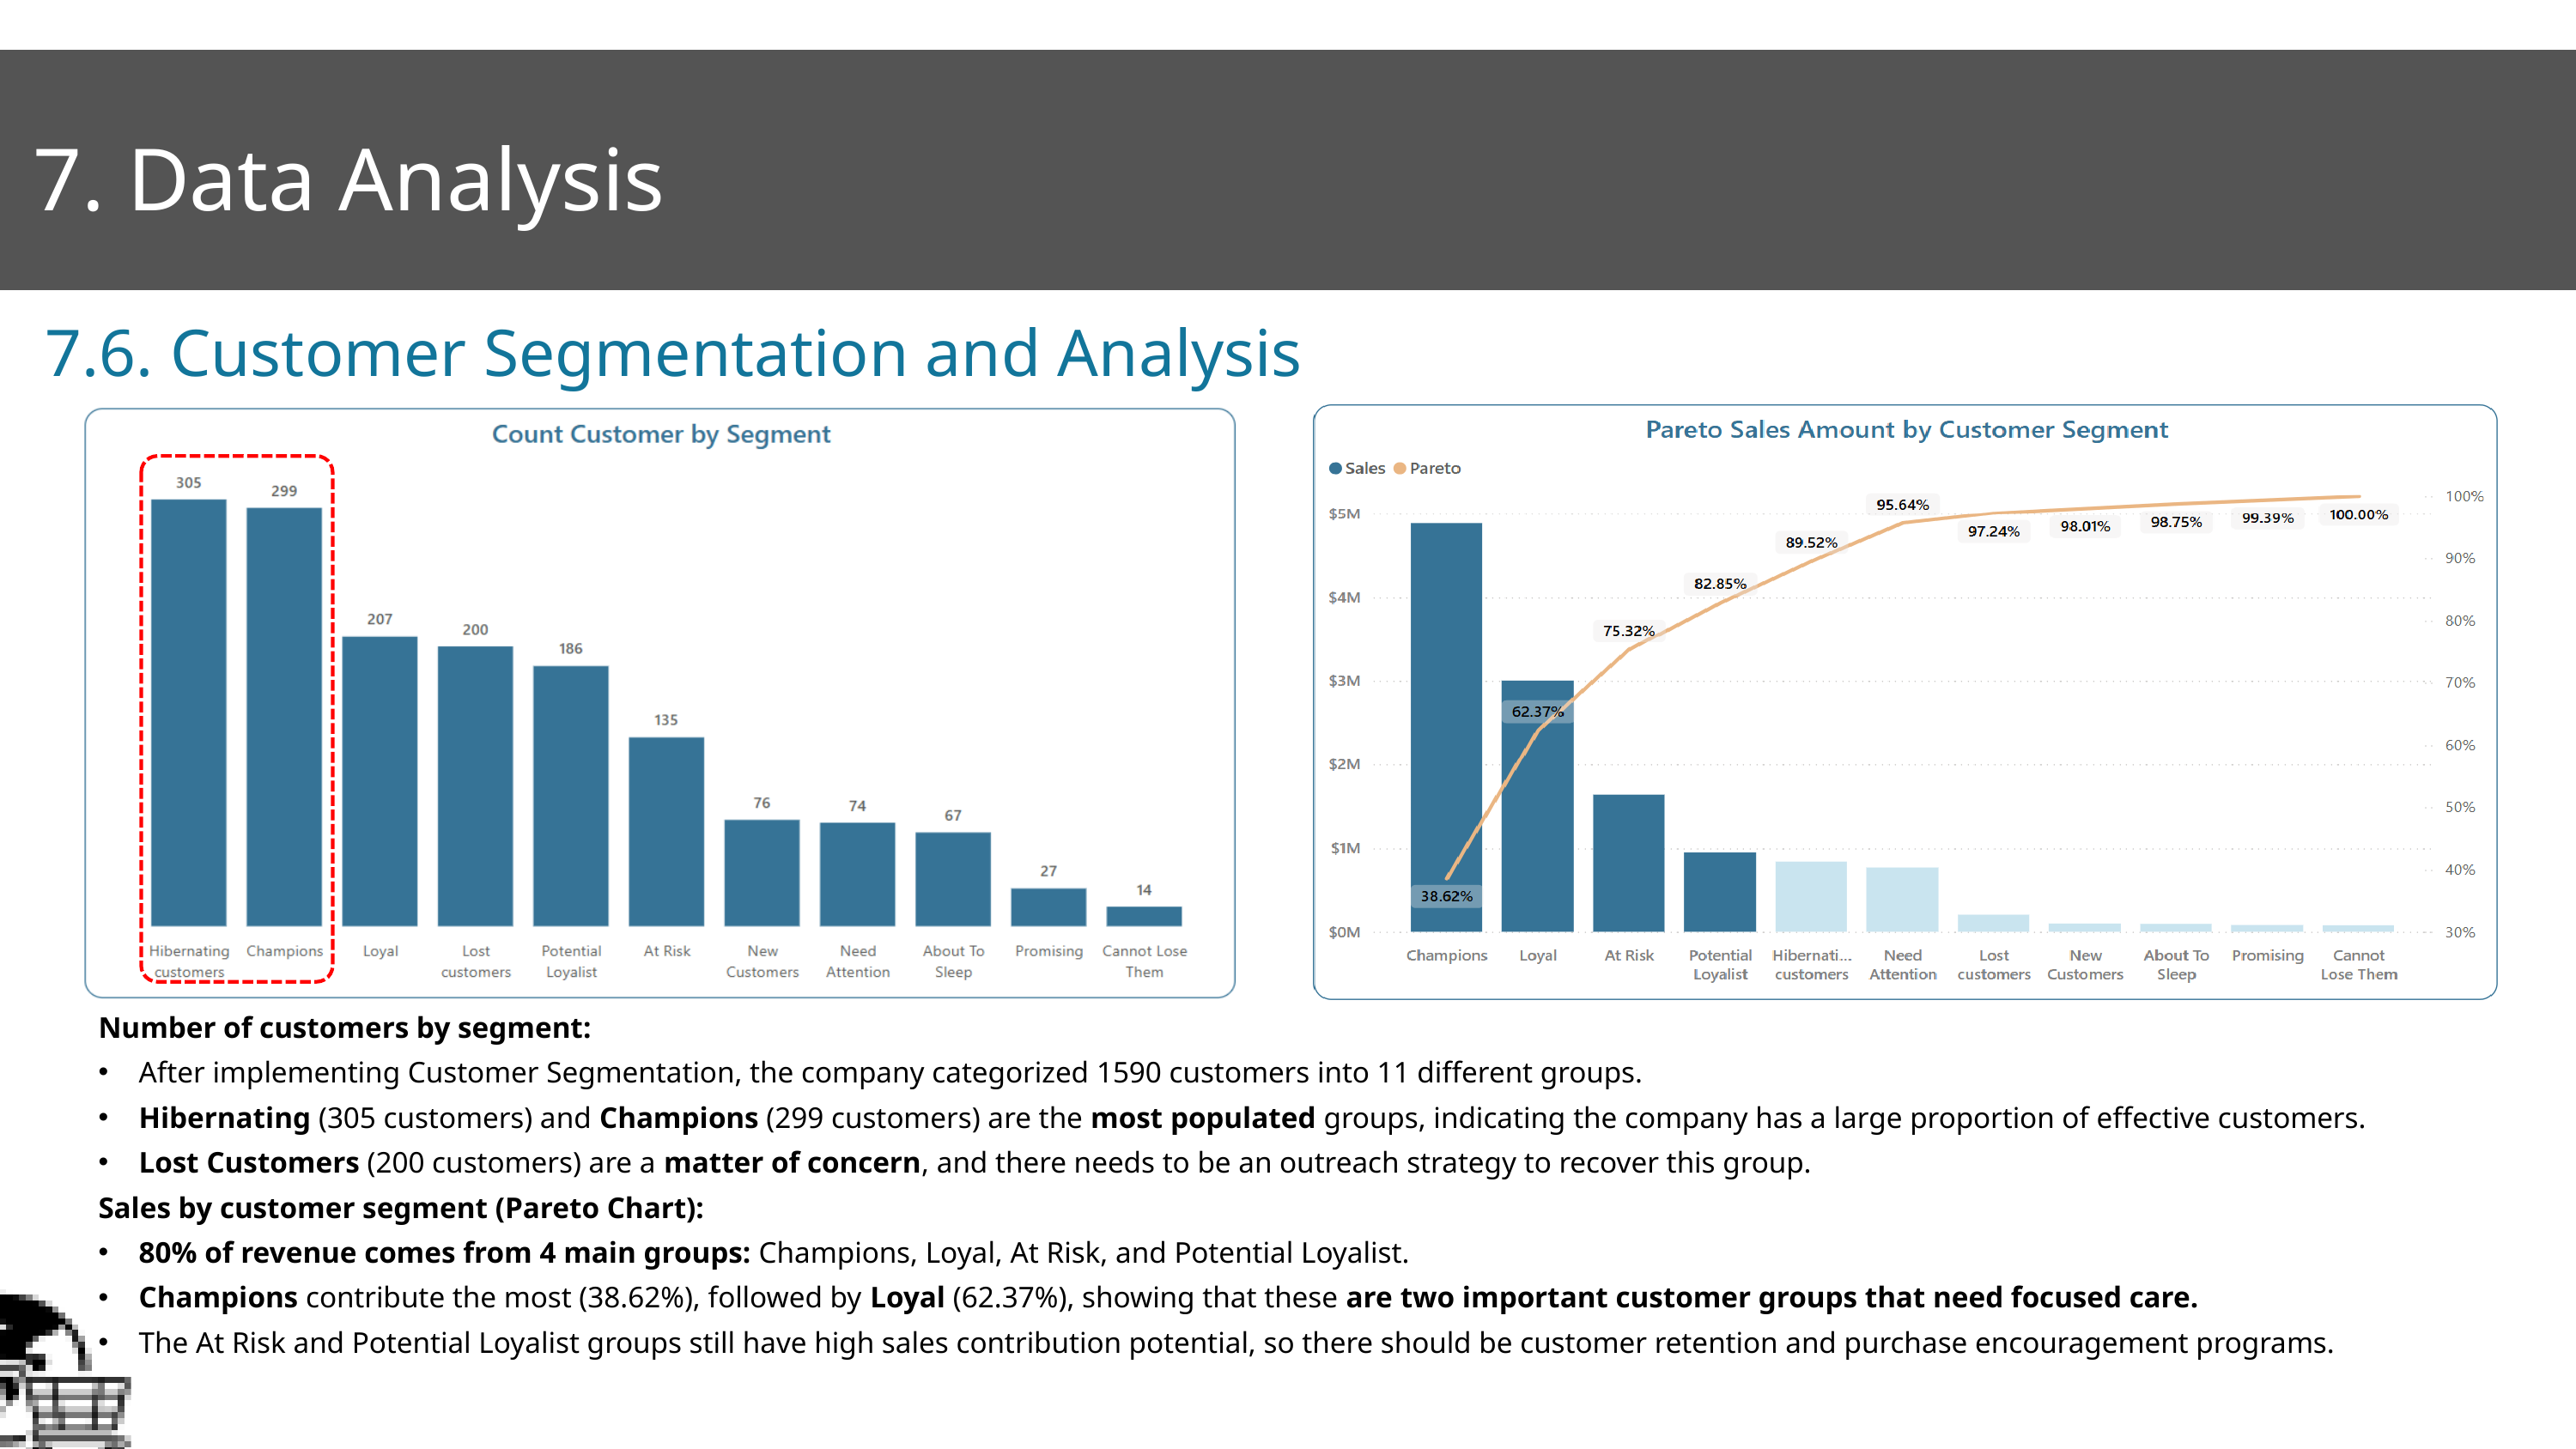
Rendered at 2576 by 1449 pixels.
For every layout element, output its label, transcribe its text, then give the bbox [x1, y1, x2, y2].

text_box [0, 1289, 131, 1449]
text_box Number of customers by segment: After implementing Customer Segmentation, the company categorized 1590 customers into 11 different groups. Hibernating (305 customers) and Champions (299 customers) are the most populated groups, indicating the company has a large proportion of effective customers. Lost Customers (200 customers) are a matter of concern, and there needs to be an outreach strategy to recover this group. Sales by customer segment (Pareto Chart): 80% of revenue comes from 4 main groups: Champions, Loyal, At Risk, and Potential Loyalist. Champions contribute the most (38.62%), followed by Loyal (62.37%), showing that these are two important customer groups that need focused care. The At Risk and Potential Loyalist groups still have high sales contribution potential, so there should be customer retention and purchase encouragement programs. [85, 1003, 2480, 1366]
picture [64, 397, 1256, 1009]
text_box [0, 0, 2576, 291]
text_box 7.6. Customer Segmentation and Analysis [33, 305, 1717, 550]
picture [1304, 391, 2512, 1003]
